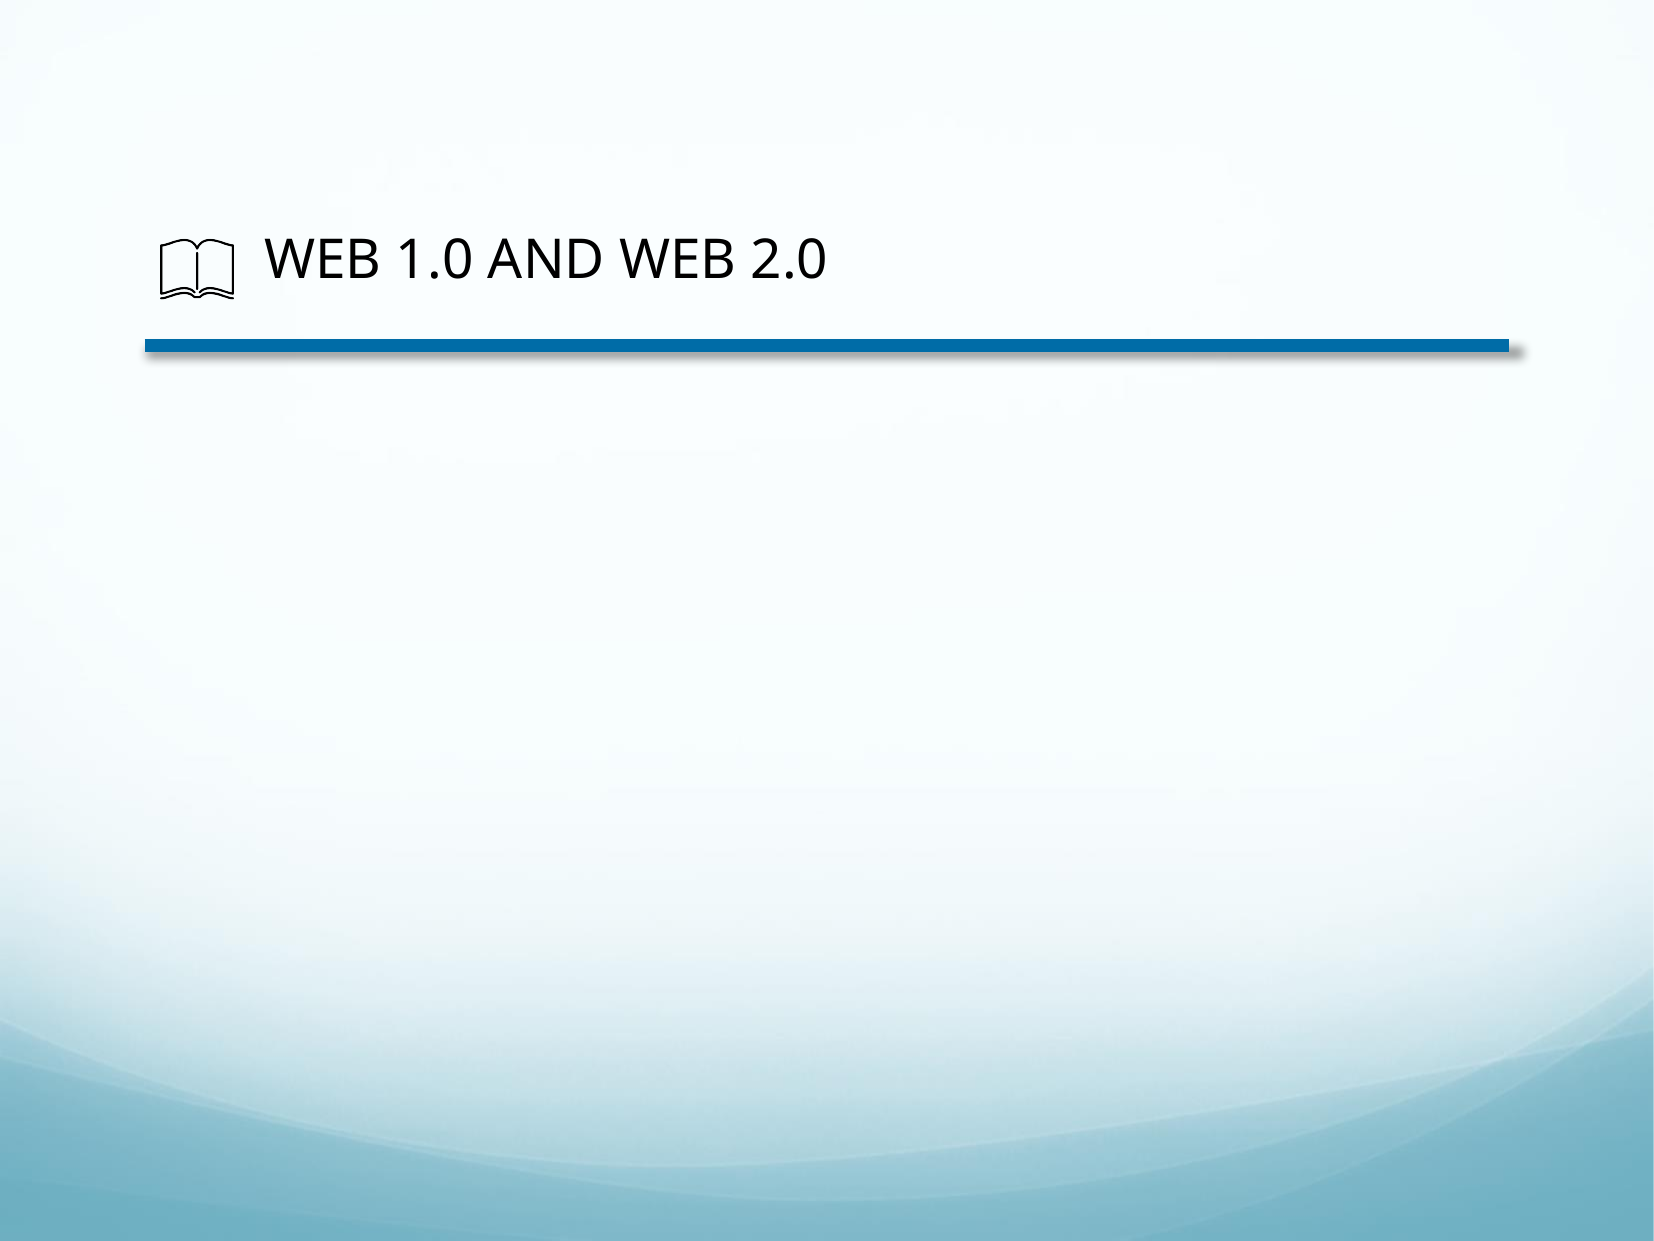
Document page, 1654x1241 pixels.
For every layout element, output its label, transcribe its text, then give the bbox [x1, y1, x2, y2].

text_box WEB 1.0 AND WEB 2.0 [249, 217, 971, 312]
picture [0, 0, 1654, 1241]
